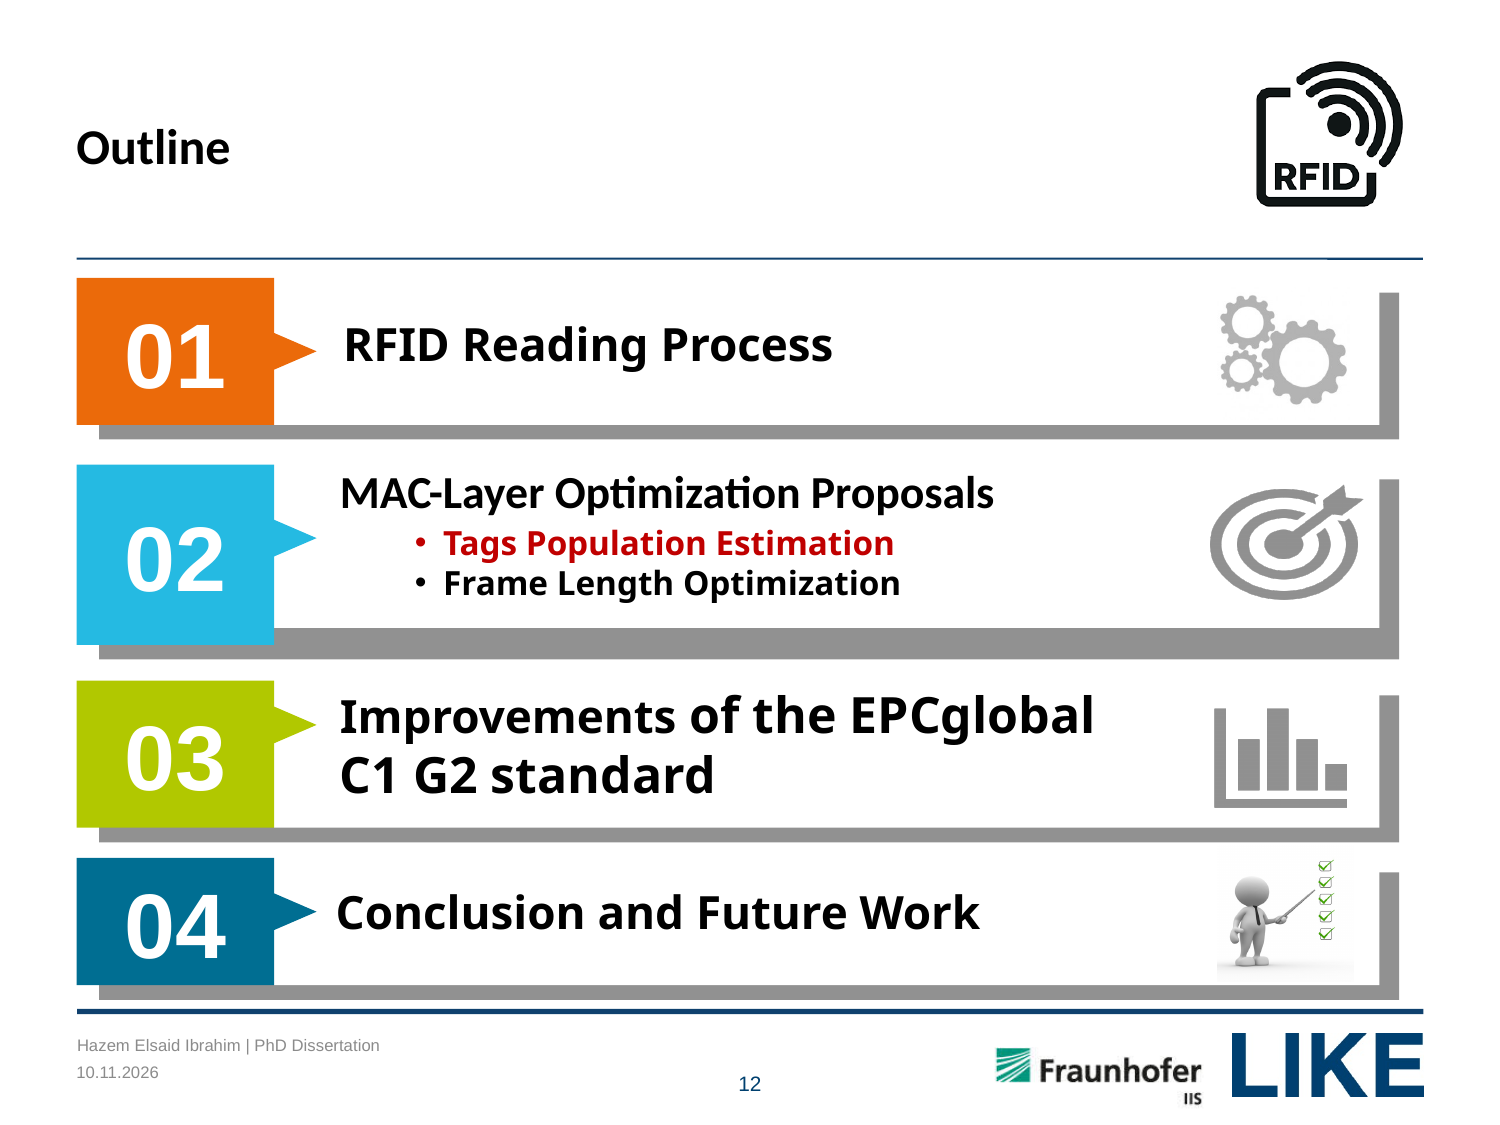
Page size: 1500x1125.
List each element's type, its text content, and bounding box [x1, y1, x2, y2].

footer Hazem Elsaid Ibrahim | PhD Dissertation [77, 1035, 552, 1056]
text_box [76, 277, 1400, 440]
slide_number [76, 1062, 427, 1083]
title Outline [76, 54, 1423, 245]
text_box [76, 845, 1400, 1001]
picture [1232, 1033, 1424, 1097]
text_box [76, 453, 1400, 660]
picture [986, 1020, 1210, 1116]
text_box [76, 673, 1400, 843]
picture [1234, 59, 1424, 209]
